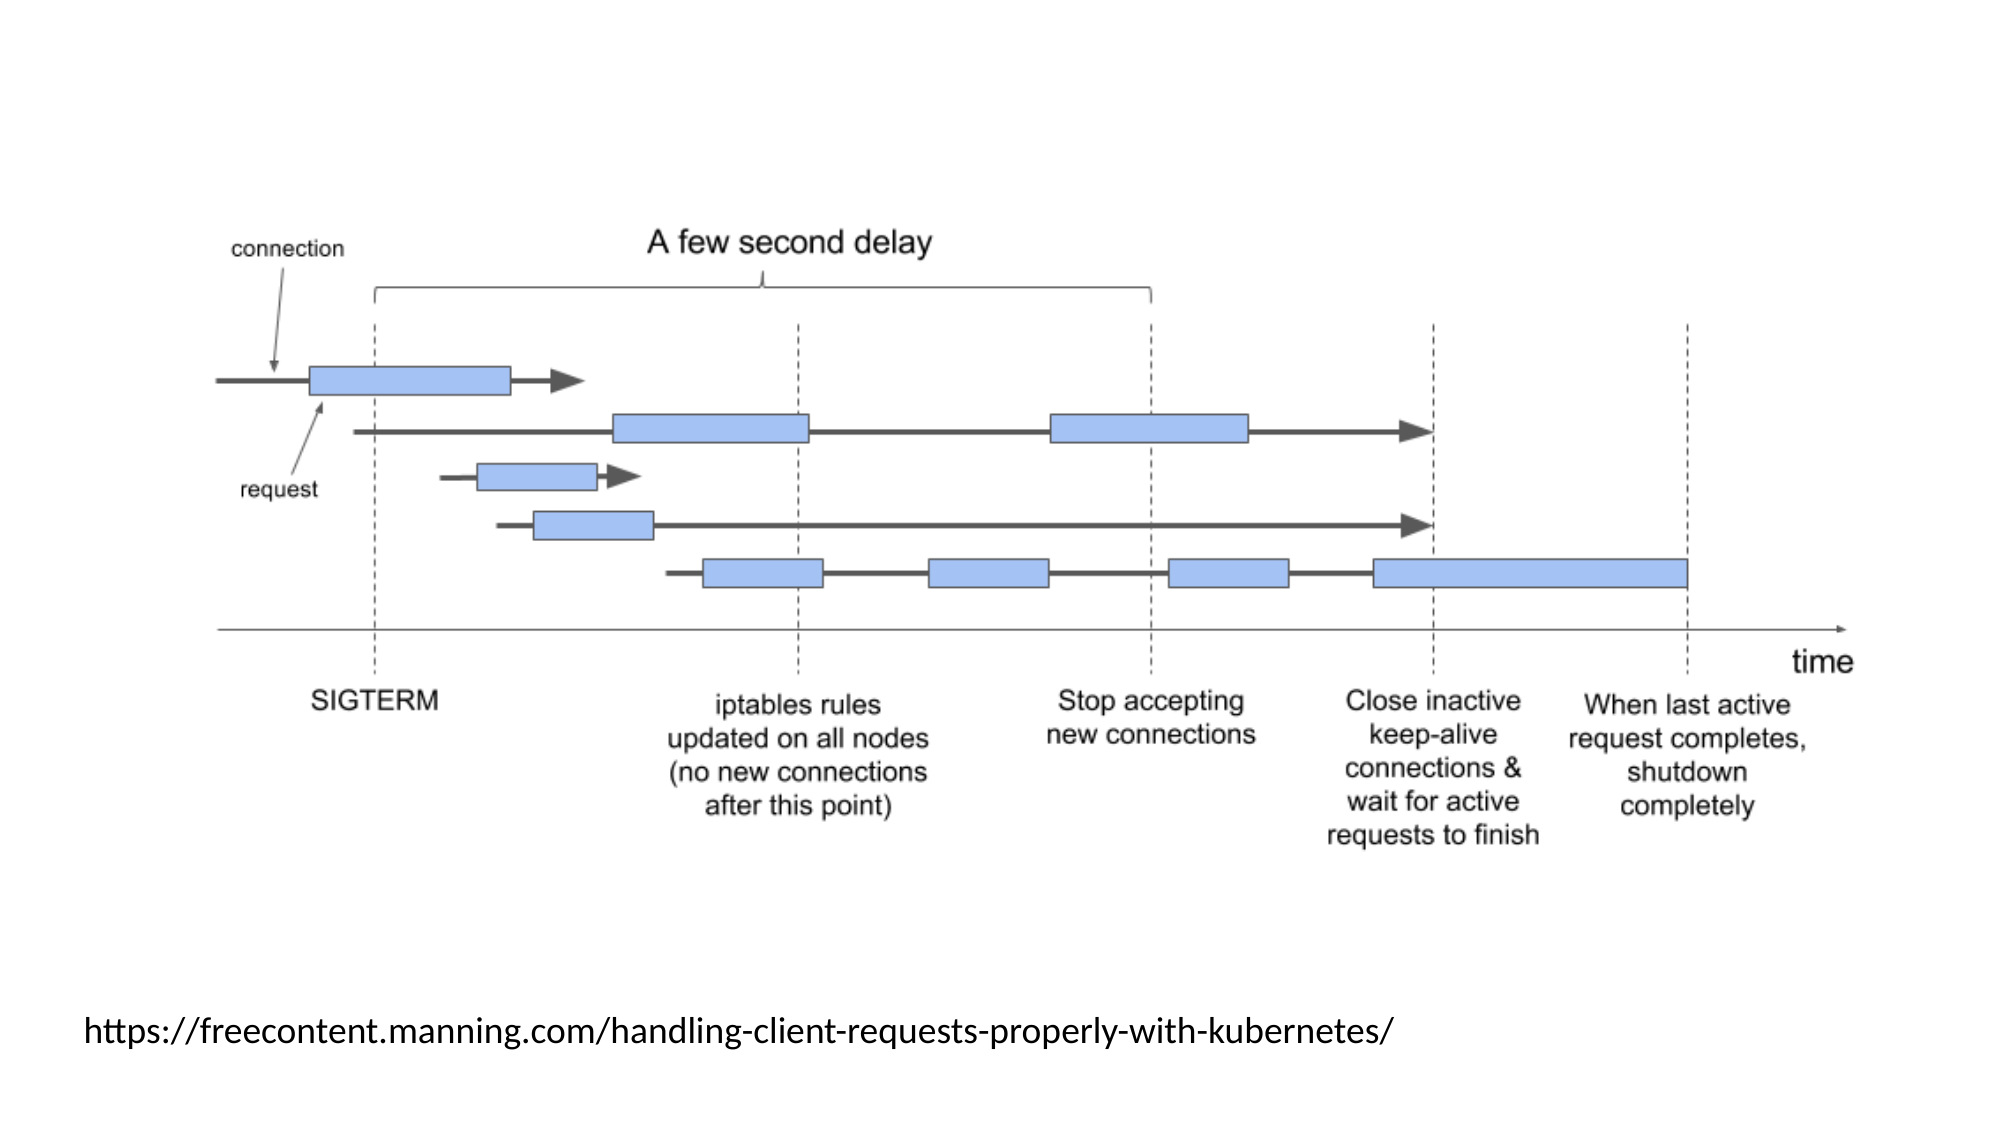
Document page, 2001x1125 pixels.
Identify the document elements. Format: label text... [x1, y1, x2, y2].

picture [212, 225, 1860, 857]
text_box https://freecontent.manning.com/handling-client-requests-properly-with-kubernetes/ [69, 999, 1899, 1059]
